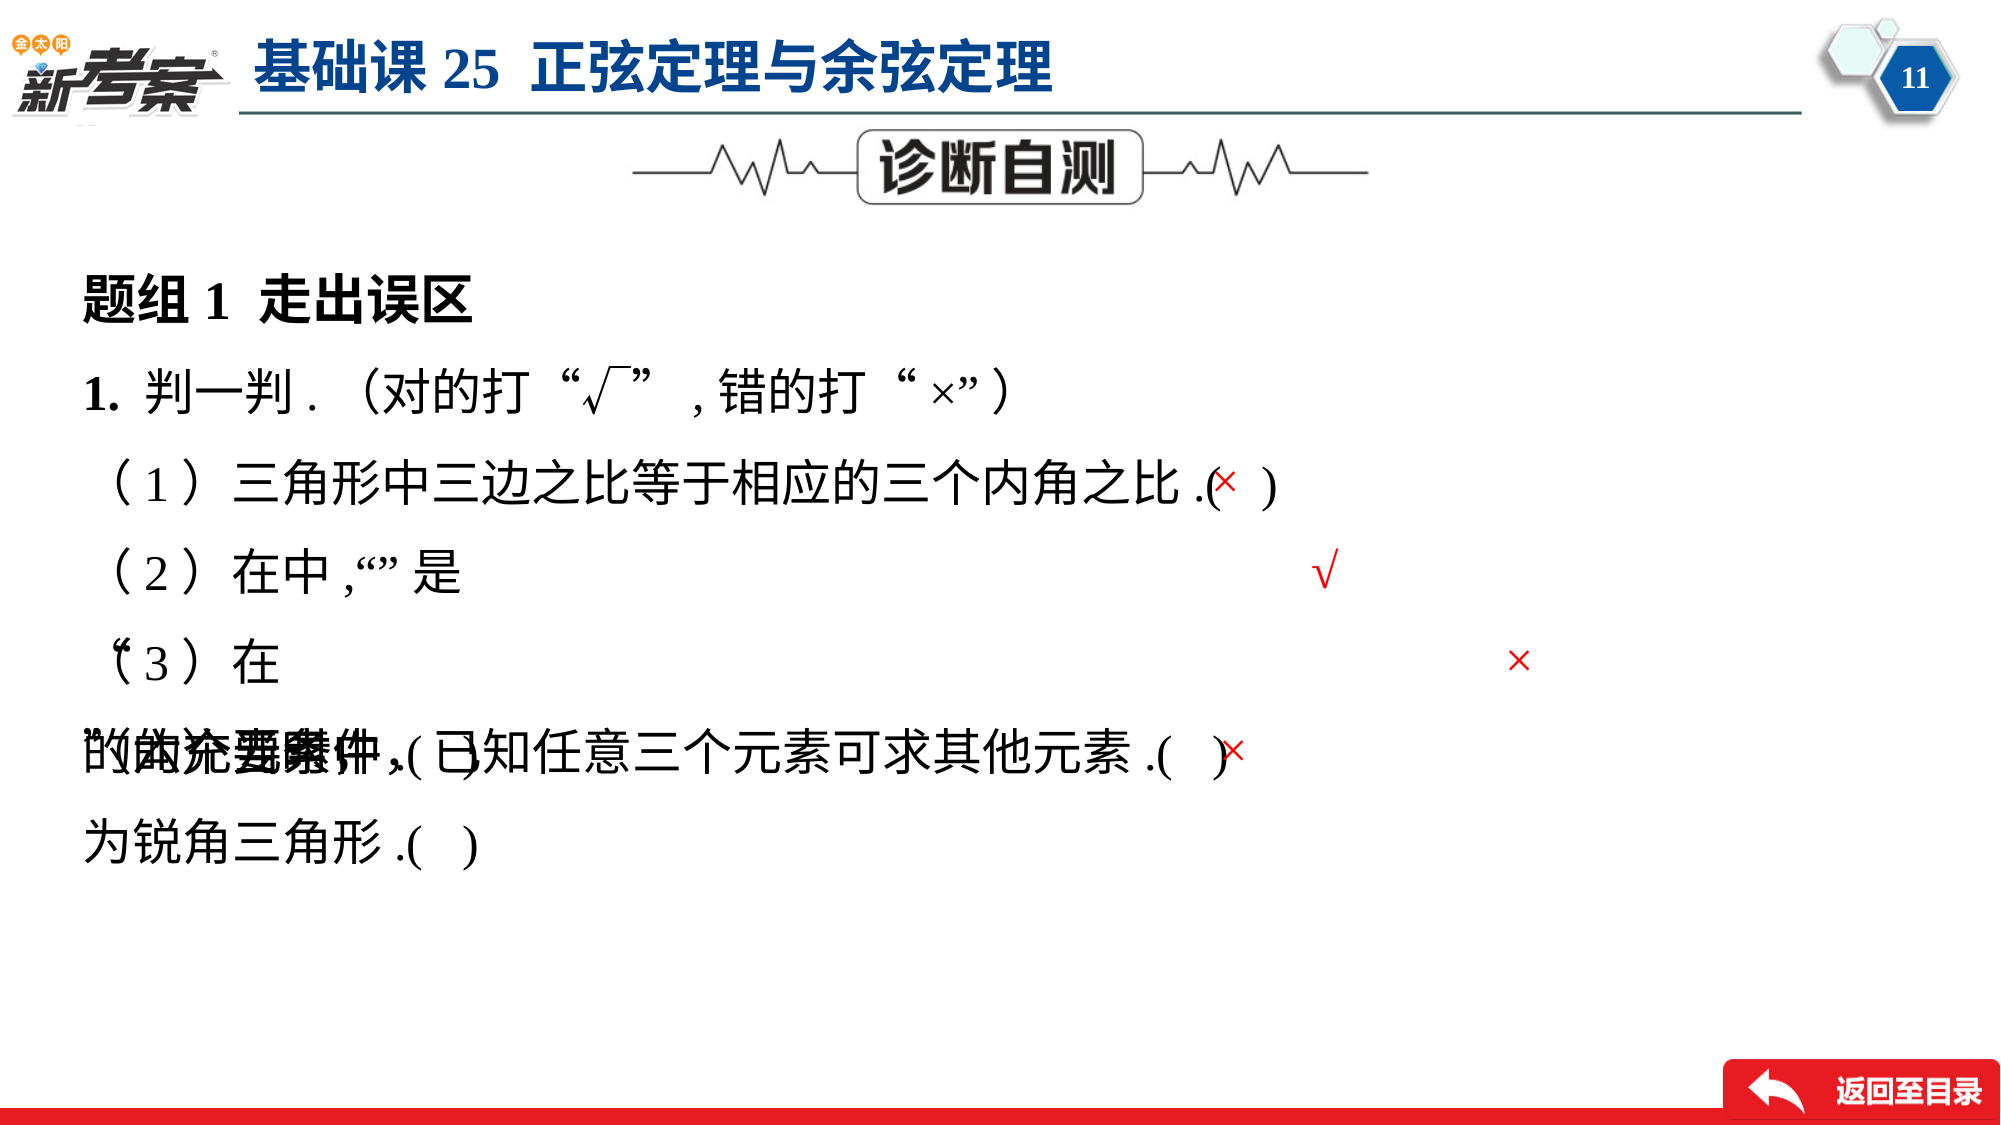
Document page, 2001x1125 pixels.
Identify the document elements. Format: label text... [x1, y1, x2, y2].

text_box × [1482, 600, 1556, 679]
picture [0, 0, 2001, 1125]
text_box 1. 判一判.（对的打“√”,错的打“×”） [82, 330, 1917, 411]
text_box （1）三角形中三边之比等于相应的三个内角之比.( ) [82, 421, 1917, 501]
text_box × [1197, 689, 1271, 769]
text_box × [1188, 421, 1262, 500]
text_box 题组1 走出误区 [82, 232, 1917, 330]
text_box √ [1293, 510, 1358, 590]
